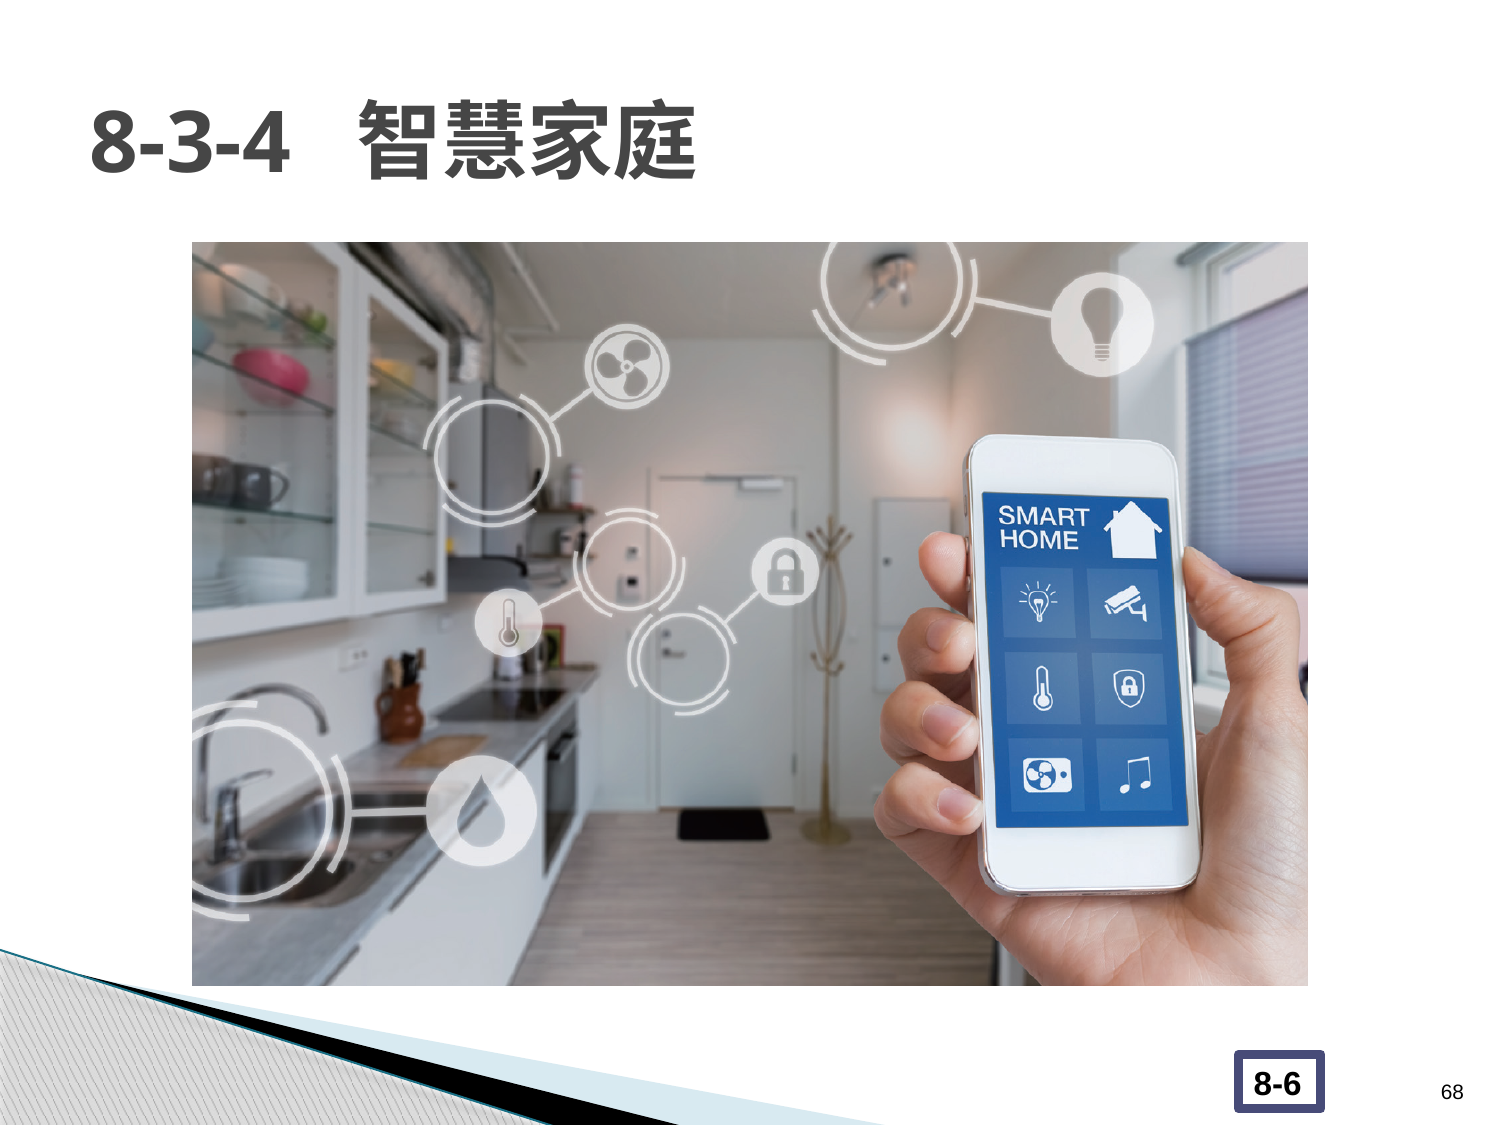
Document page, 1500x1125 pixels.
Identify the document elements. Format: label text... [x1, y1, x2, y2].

slide_number 68 [1418, 1051, 1479, 1112]
title 8-3-4 智慧家庭 [75, 45, 1425, 233]
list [192, 242, 1308, 986]
